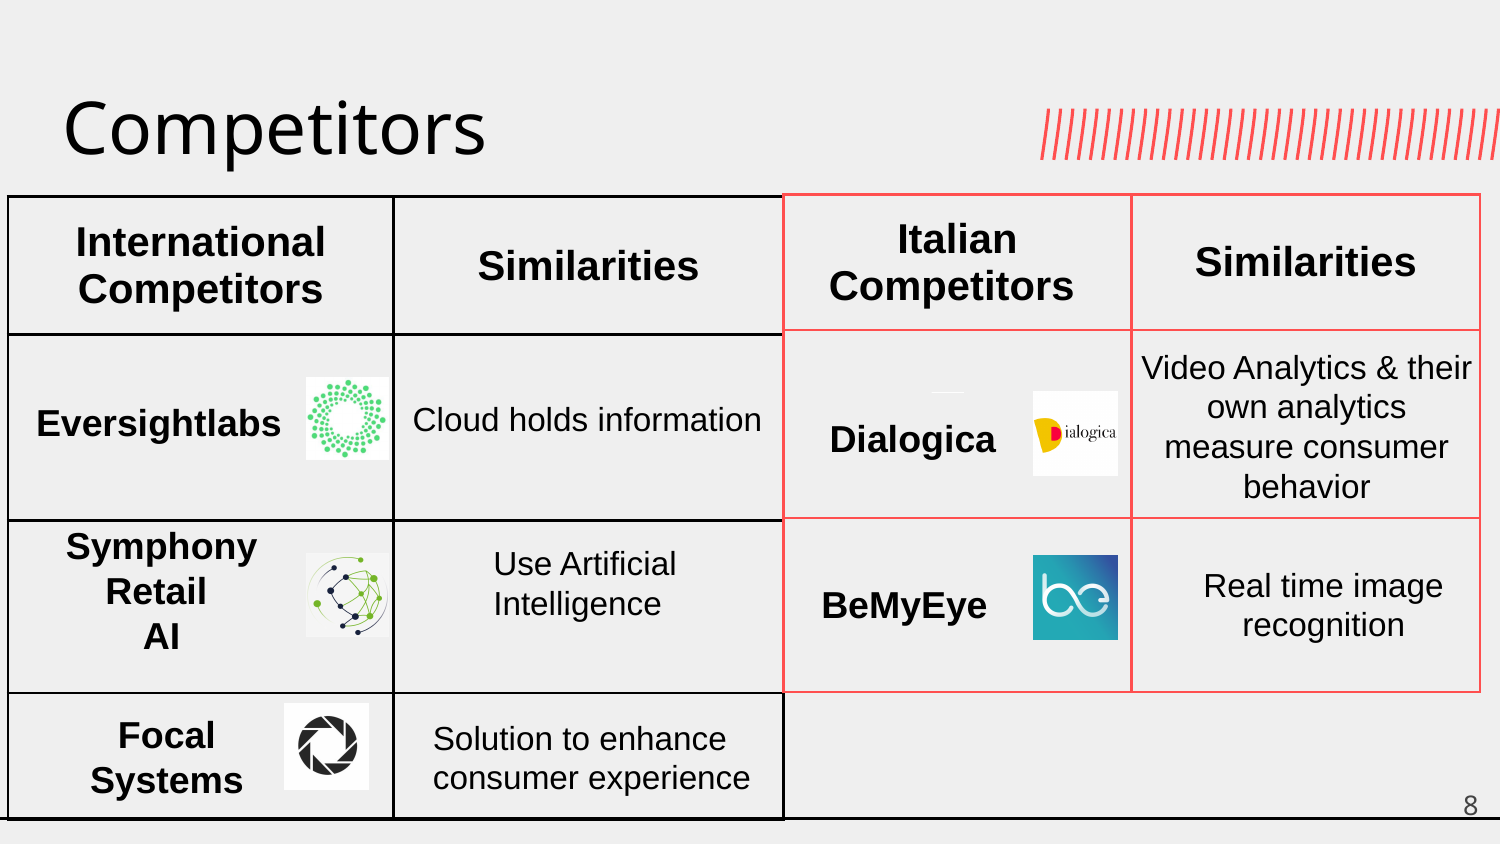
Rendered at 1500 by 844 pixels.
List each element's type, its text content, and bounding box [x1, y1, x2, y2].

picture [931, 392, 1016, 476]
table_cell [9, 694, 392, 819]
table_cell [785, 331, 1130, 517]
table_cell [1133, 331, 1479, 338]
picture [306, 376, 389, 460]
text_box Real time image recognition [1140, 556, 1500, 691]
table_header Italian Competitors [785, 196, 1130, 329]
text_box Use Artificial Intelligence [478, 534, 747, 629]
text_box Video Analytics & their own analytics measure consumer behavior [1123, 338, 1491, 553]
table_header International Competitors [9, 198, 392, 333]
text_box Symphony Retail AI [22, 514, 302, 665]
table_cell [395, 336, 782, 519]
slide_number 8 [1403, 773, 1494, 838]
table_header Similarities [1133, 196, 1479, 329]
table_header Similarities [395, 198, 782, 333]
text_box Focal Systems [27, 703, 307, 809]
picture [284, 703, 370, 790]
table_cell [785, 519, 1130, 691]
title Competitors [47, 66, 1312, 161]
text_box Solution to enhance consumer experience [418, 709, 770, 844]
table_cell [9, 522, 392, 692]
table_cell [1133, 553, 1479, 691]
text_box Cloud holds information [397, 390, 790, 446]
table_cell [395, 694, 782, 819]
text_box Dialogica [814, 407, 1027, 512]
picture [1033, 555, 1119, 641]
text_box BeMyEye [806, 573, 1011, 679]
picture [1033, 391, 1119, 476]
table_cell [9, 336, 392, 519]
table_cell [395, 522, 782, 692]
picture [306, 553, 389, 637]
text_box Eversightlabs [21, 391, 300, 452]
